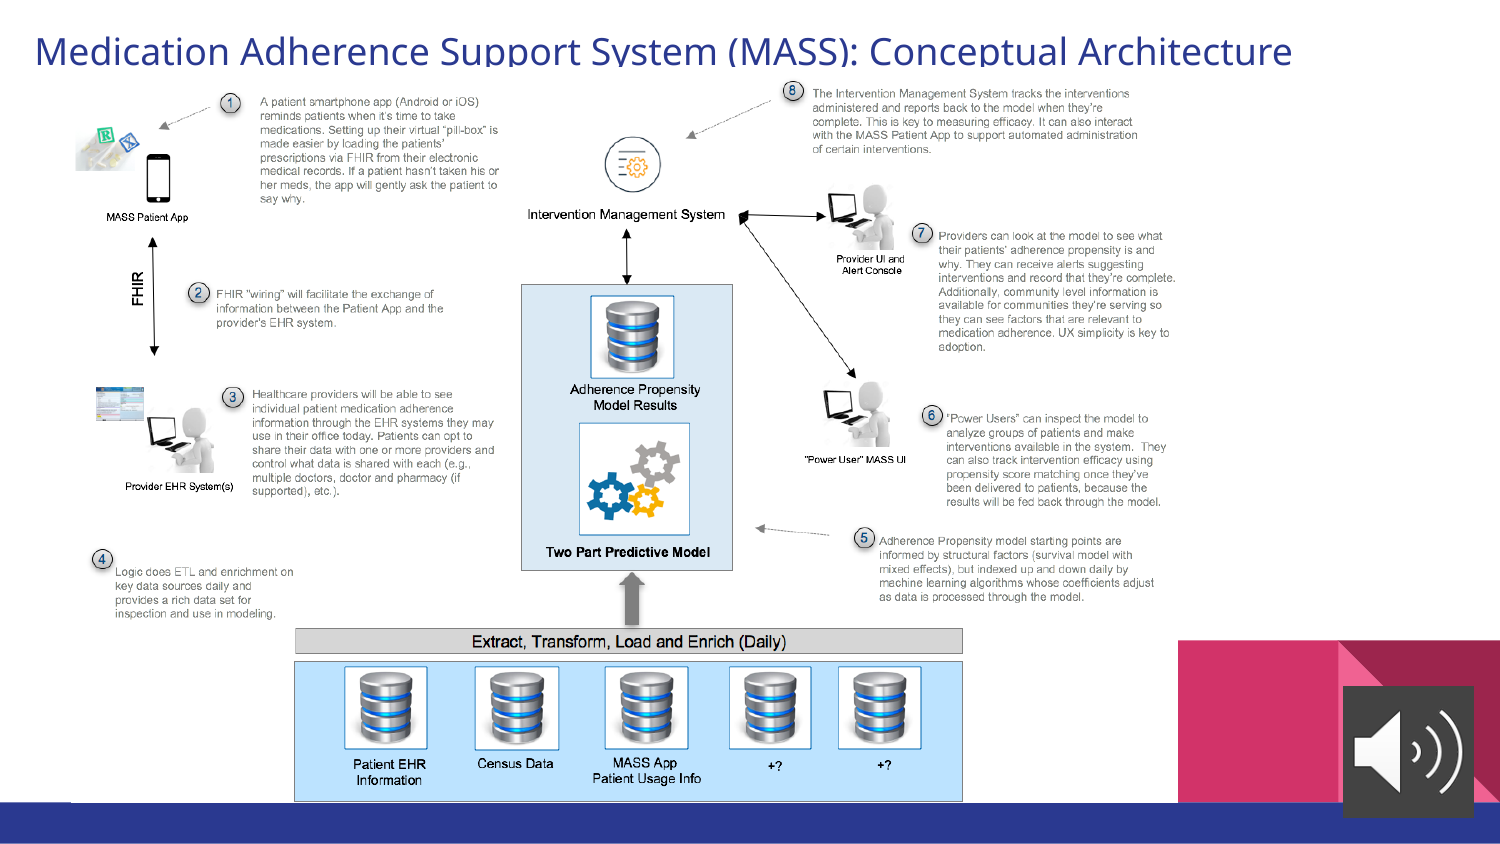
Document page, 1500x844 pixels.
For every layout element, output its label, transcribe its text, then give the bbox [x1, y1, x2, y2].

picture [70, 66, 1178, 803]
title Medication Adherence Support System (MASS): Conceptual Architecture [19, 13, 1417, 113]
picture [1341, 685, 1476, 819]
